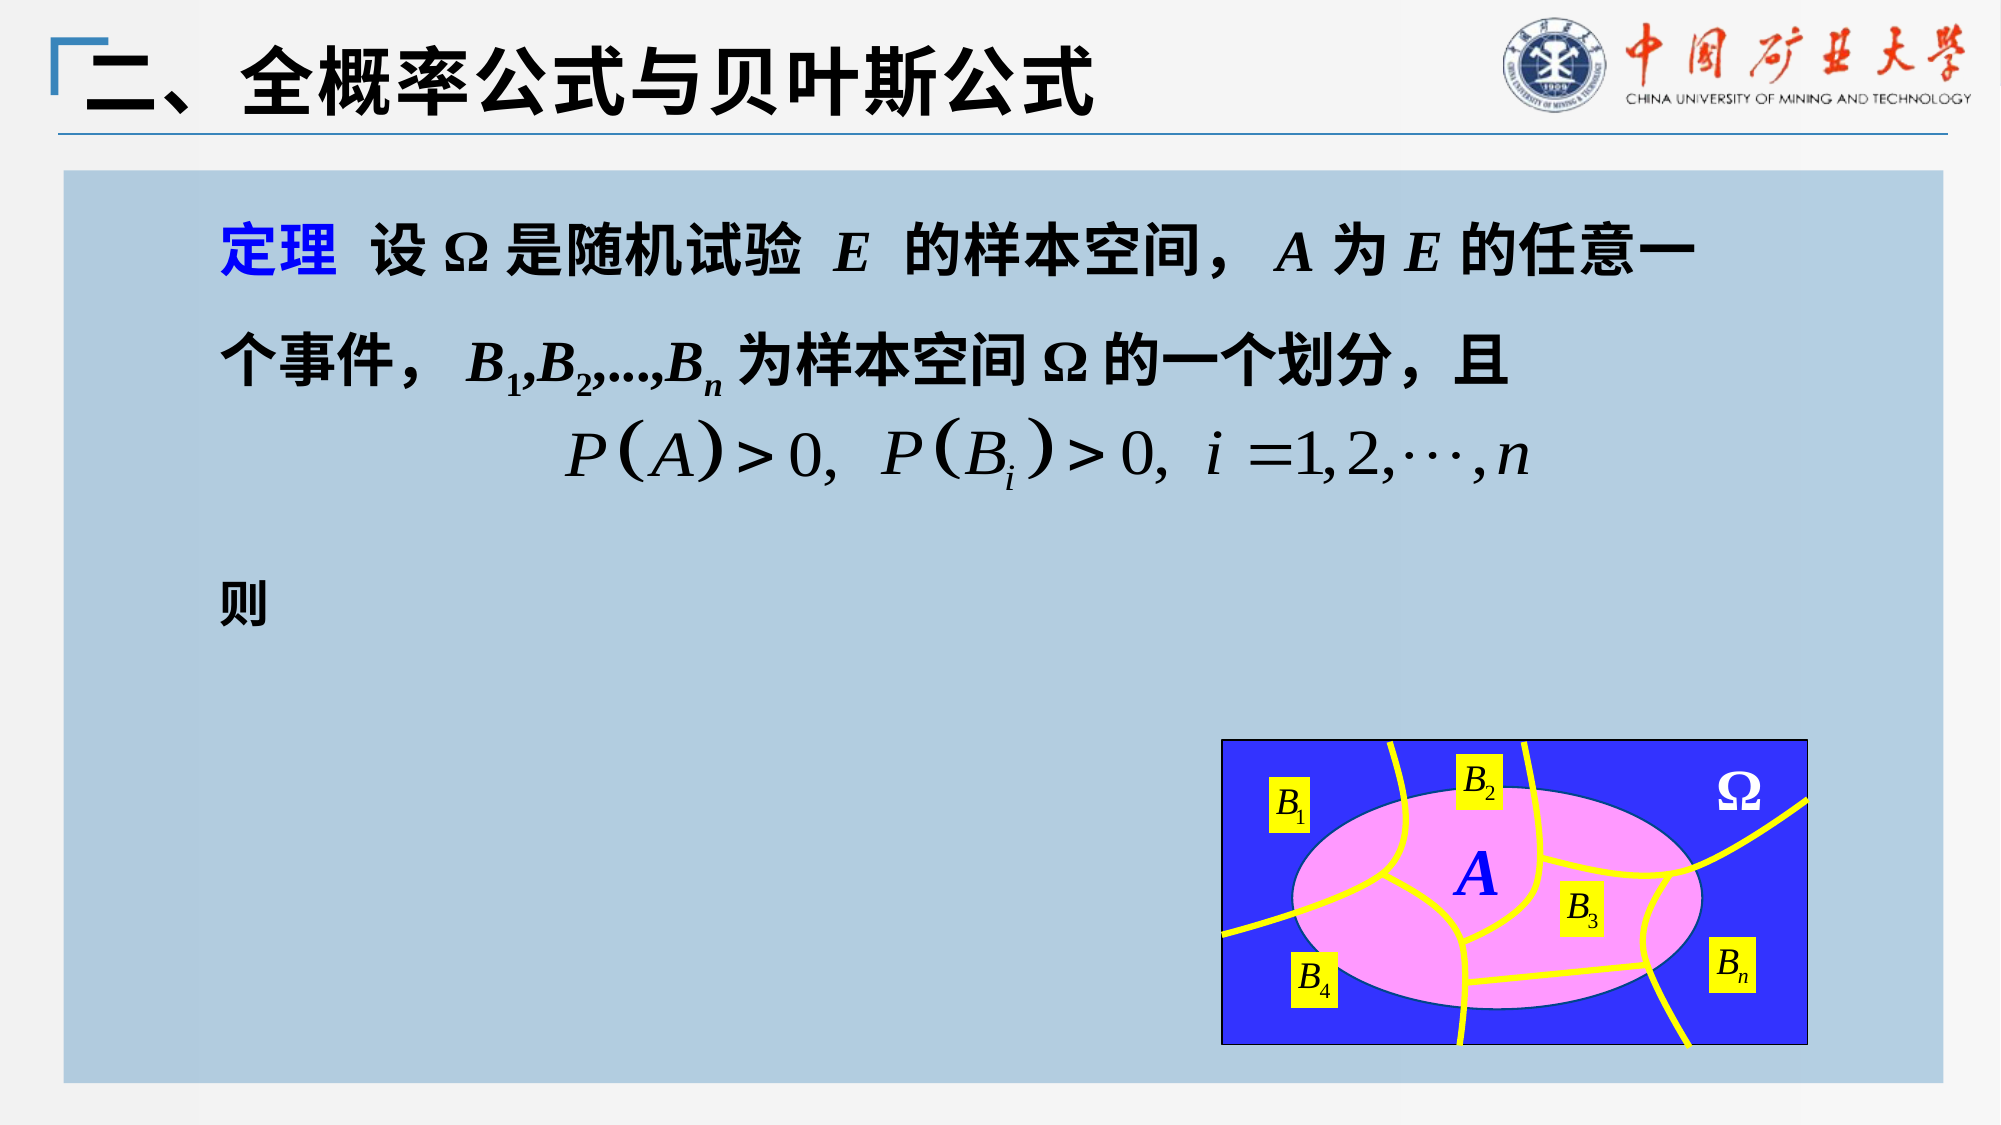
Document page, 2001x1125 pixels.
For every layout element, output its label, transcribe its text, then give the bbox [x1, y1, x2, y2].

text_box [1268, 777, 1310, 834]
text_box [63, 169, 1944, 1084]
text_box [1221, 741, 1808, 1048]
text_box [1291, 951, 1338, 1008]
text_box [50, 36, 68, 96]
picture [1503, 15, 1977, 116]
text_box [1456, 753, 1504, 810]
text_box 则 [205, 564, 305, 640]
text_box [868, 404, 1547, 512]
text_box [552, 406, 851, 515]
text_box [1709, 936, 1757, 993]
text_box 二、全概率公式与贝叶斯公式 [68, 27, 1591, 133]
text_box 定理 设Ω是随机试验 E 的样本空间，A为E的任意一个事件，B1,B2,...,Bn为样本空间Ω的一个划分，且 [205, 171, 1712, 411]
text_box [1559, 880, 1604, 938]
